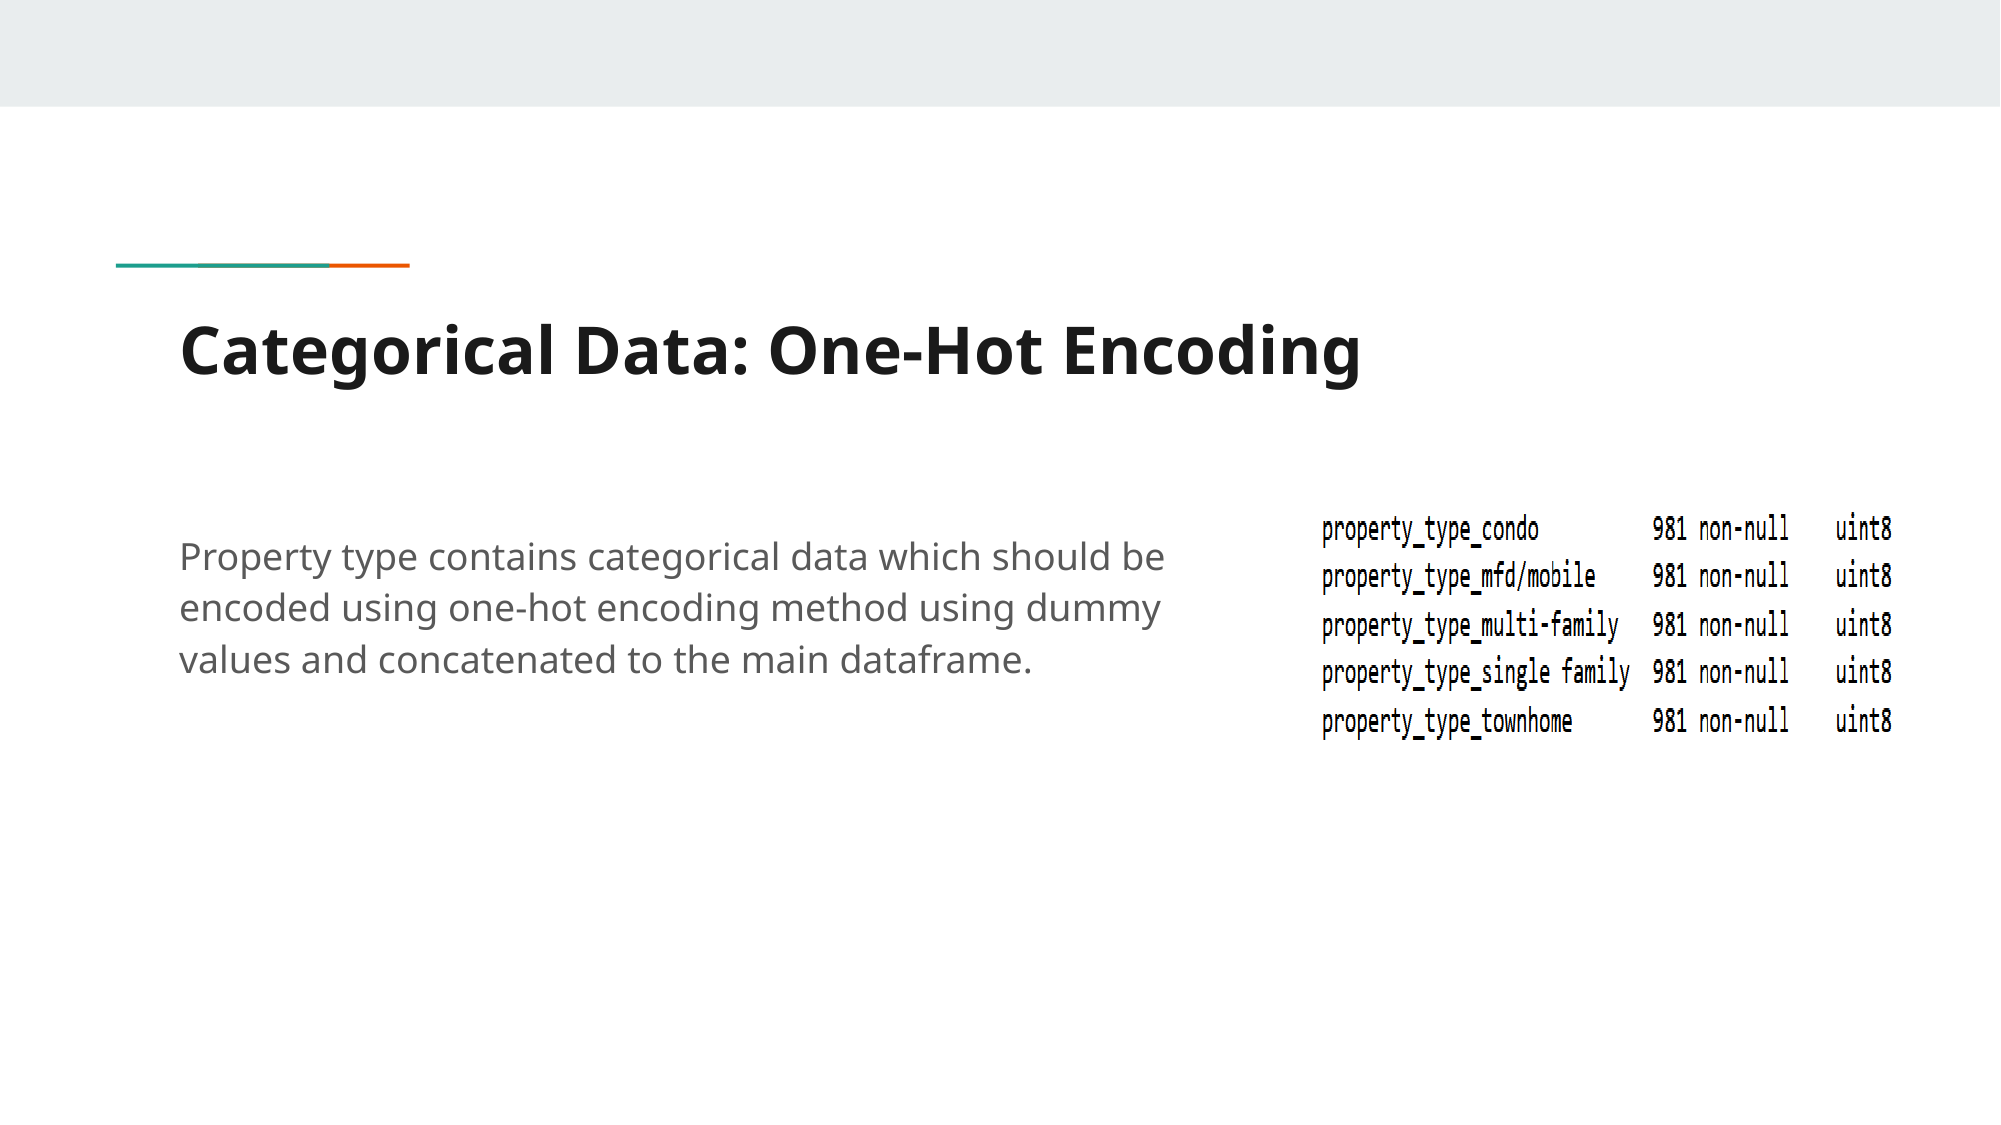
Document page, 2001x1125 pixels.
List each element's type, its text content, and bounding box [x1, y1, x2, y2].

picture [1318, 505, 1941, 748]
title Categorical Data: One-Hot Encoding [159, 288, 1842, 406]
list Property type contains categorical data which should be encoded using one-hot encoding method using dummy values and concatenated to the main dataframe. [159, 505, 1201, 1125]
